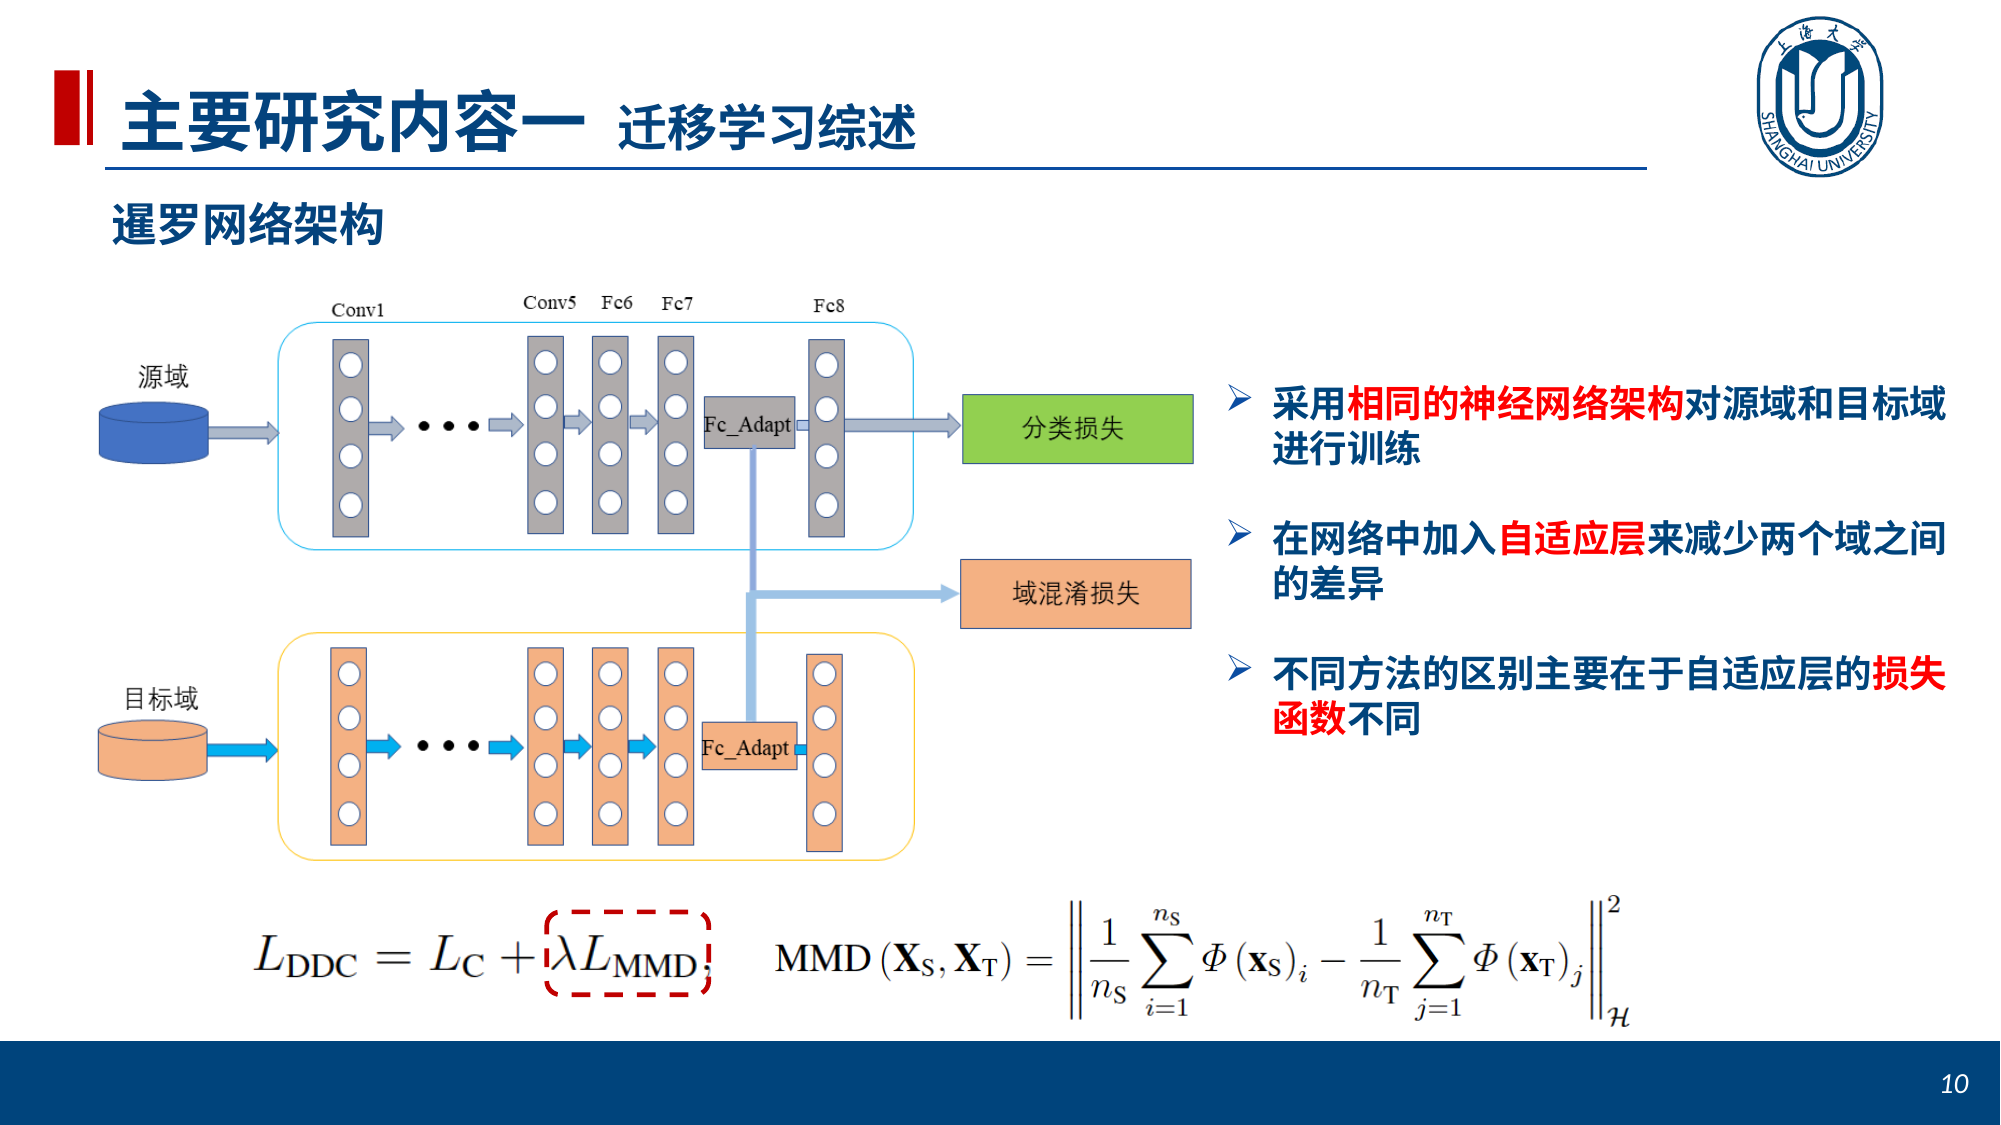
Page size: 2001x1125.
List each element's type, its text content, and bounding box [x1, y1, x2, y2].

picture [43, 265, 1638, 1041]
text_box 采用相同的神经网络架构对源域和目标域进行训练 在网络中加入自适应层来减少两个域之间的差异 不同方法的区别主要在于自适应层的损失函数不同 [1244, 373, 1973, 748]
picture [1749, 13, 1888, 181]
slide_number 10 [1768, 1052, 1984, 1113]
text_box 暹罗网络架构 [96, 187, 443, 258]
text_box 主要研究内容一 迁移学习综述 [105, 32, 1833, 167]
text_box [234, 890, 758, 1013]
